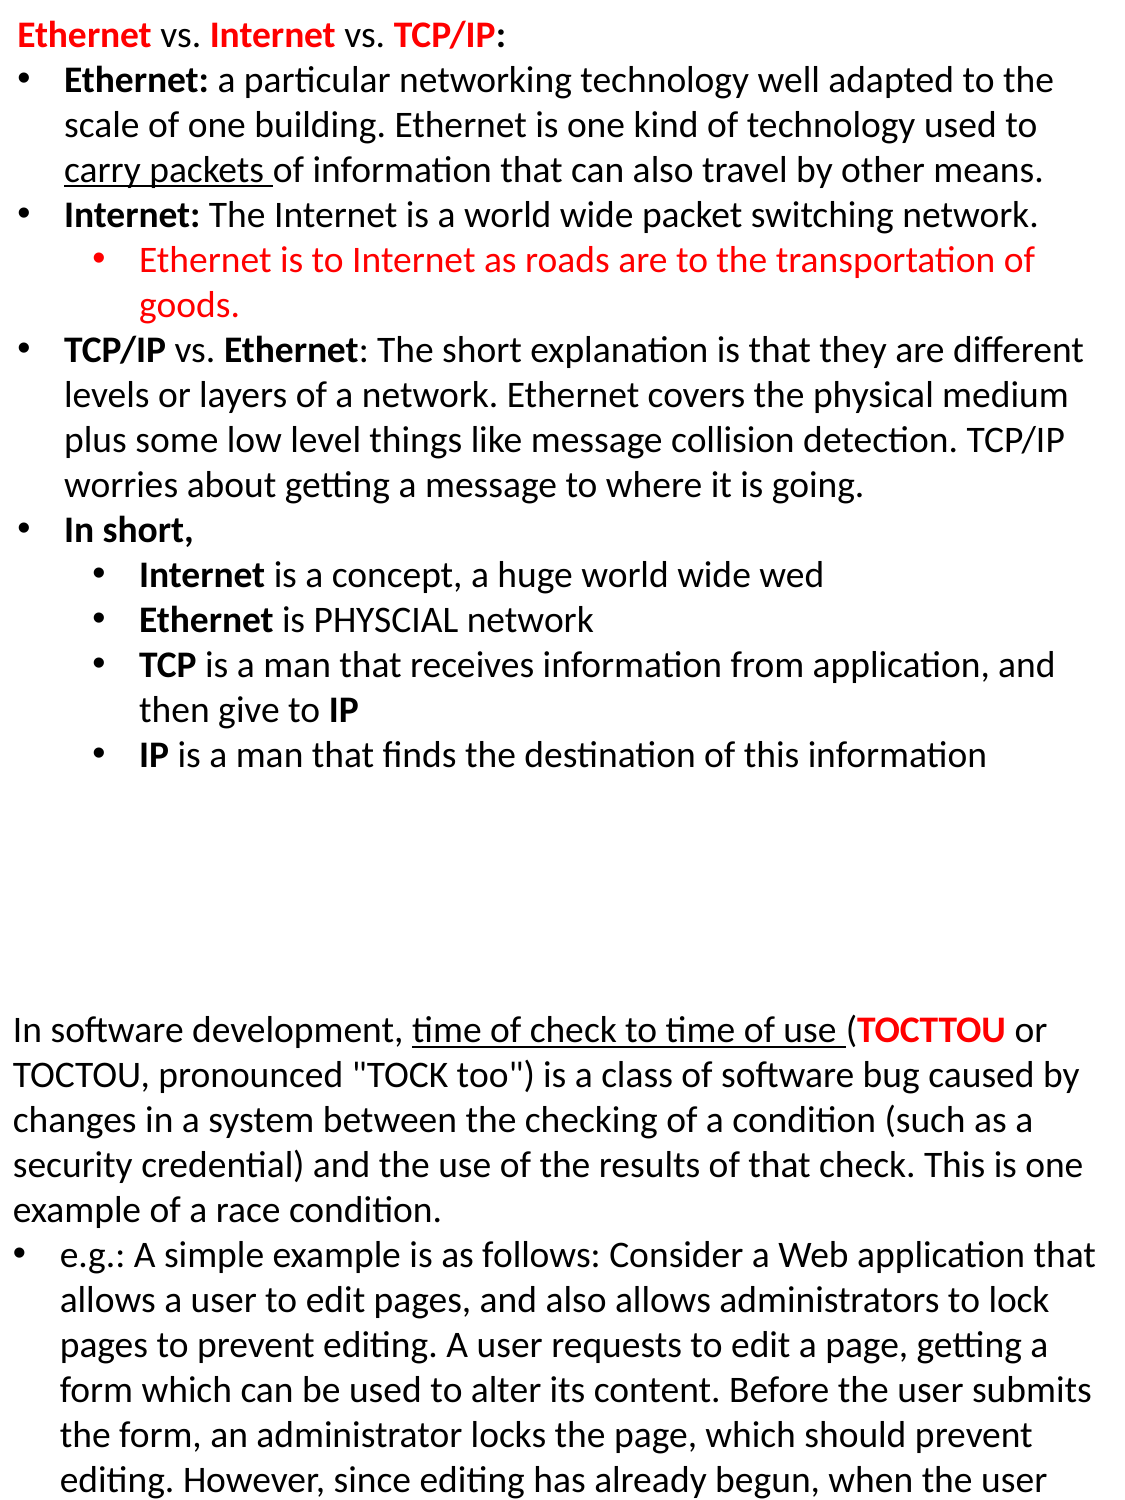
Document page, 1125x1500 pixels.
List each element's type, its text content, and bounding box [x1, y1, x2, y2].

text_box Ethernet vs. Internet vs. TCP/IP: Ethernet: a particular networking technology well adapted to the scale of one building. Ethernet is one kind of technology used to carry packets of information that can also travel by other means. Internet: The Internet is a world wide packet switching network. Ethernet is to Internet as roads are to the transportation of goods. TCP/IP vs. Ethernet: The short explanation is that they are different levels or layers of a network. Ethernet covers the physical medium plus some low level things like message collision detection. TCP/IP worries about getting a message to where it is going. In short, Internet is a concept, a huge world wide wed Ethernet is PHYSCIAL network TCP is a man that receives information from application, and then give to IP IP is a man that finds the destination of this information [2, 2, 1125, 783]
text_box In software development, time of check to time of use (TOCTTOU or TOCTOU, pronounced "TOCK too") is a class of software bug caused by changes in a system between the checking of a condition (such as a security credential) and the use of the results of that check. This is one example of a race condition. e.g.: A simple example is as follows: Consider a Web application that allows a user to edit pages, and also allows administrators to lock pages to prevent editing. A user requests to edit a page, getting a form which can be used to alter its content. Before the user submits the form, an administrator locks the page, which should prevent editing. However, since editing has already begun, when the user submits the form, those edits (which have already been made) are accepted. When the user began editing, the appropriate authorization was checked, and the user was indeed allowed to edit. However, the authorization was used later, at a time when edits should no longer have been allowed. [0, 997, 1125, 1500]
